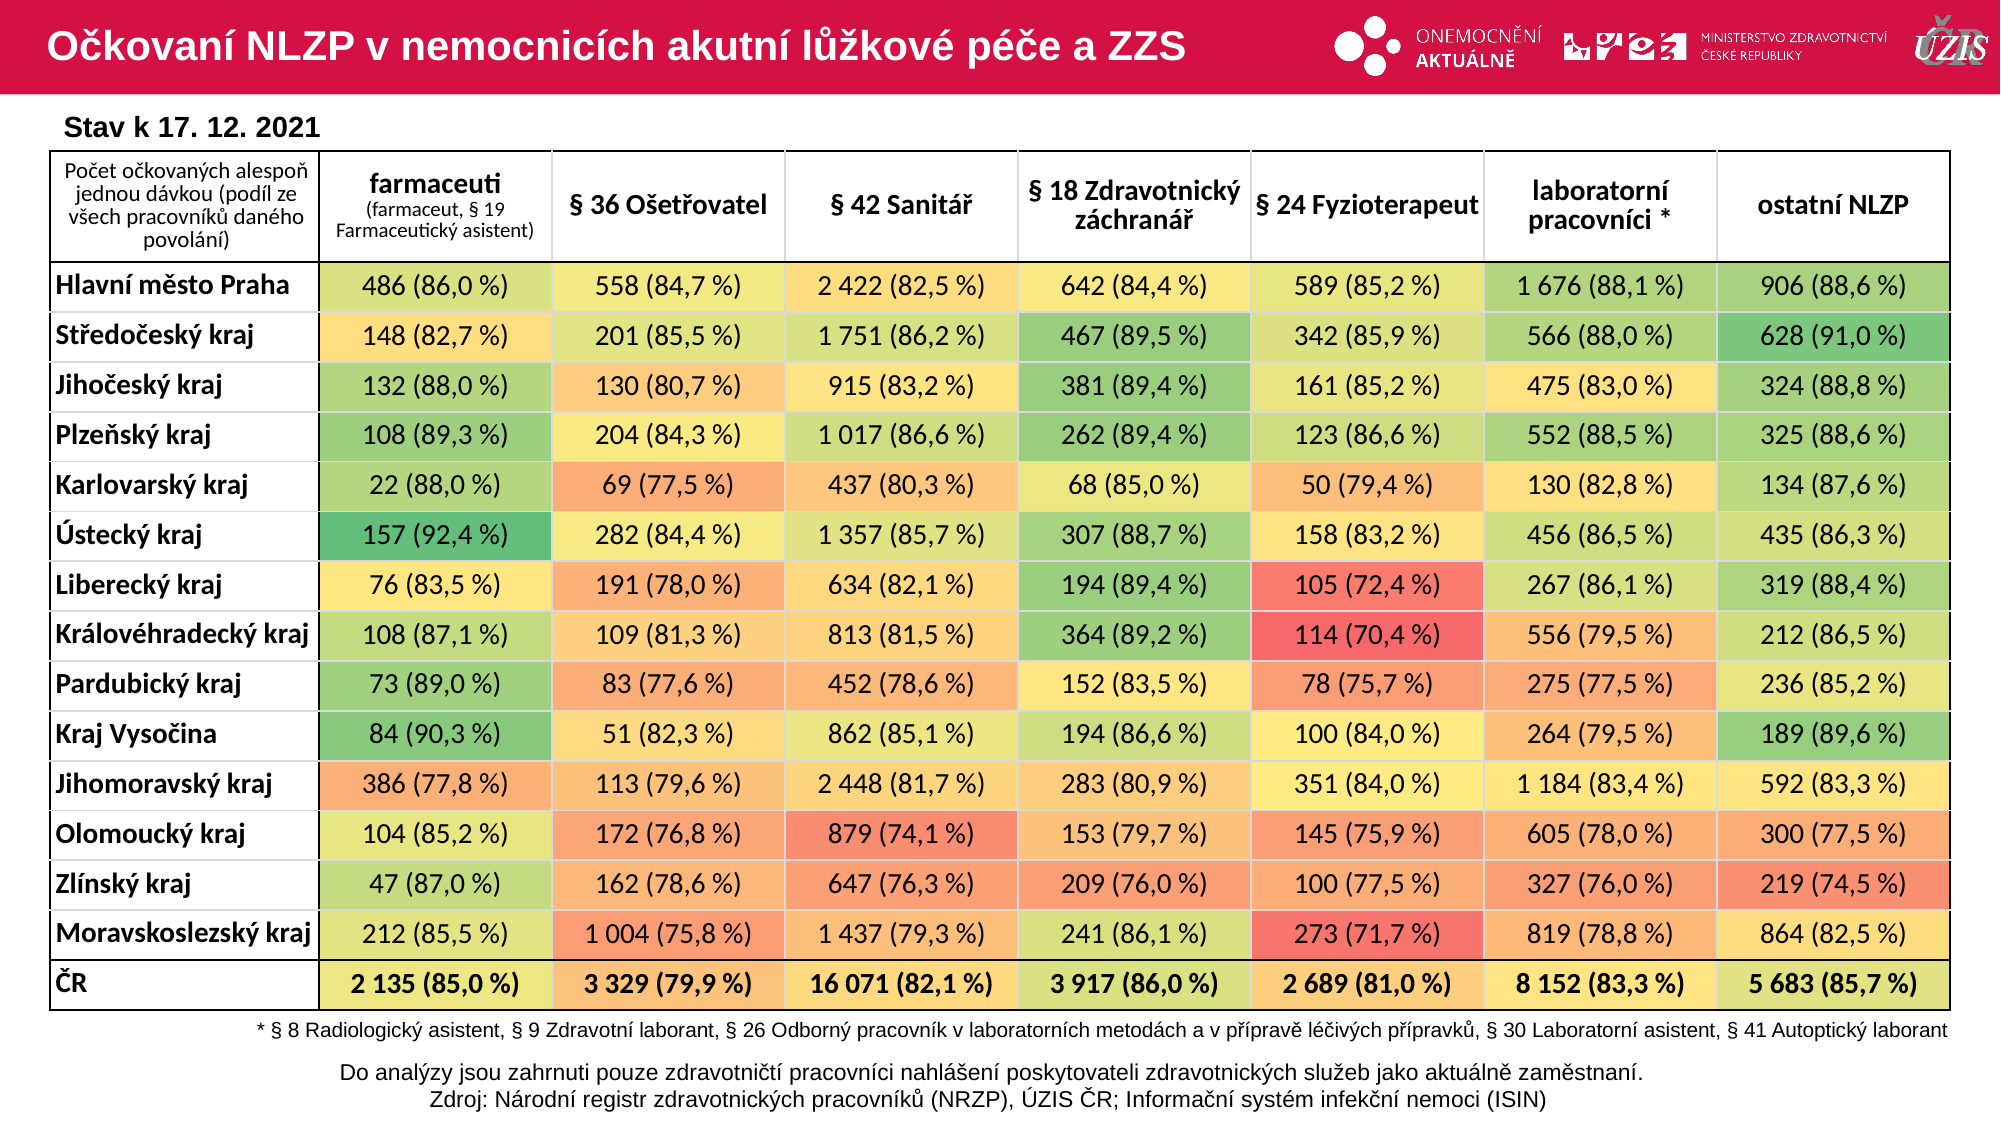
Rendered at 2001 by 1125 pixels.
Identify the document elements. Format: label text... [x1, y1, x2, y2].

table_cell 307 (88,7 %) [1019, 512, 1250, 560]
table_cell 212 (85,5 %) [320, 911, 551, 959]
table_header farmaceuti (farmaceut, § 19 Farmaceutický asistent) [320, 152, 551, 261]
table_cell 204 (84,3 %) [553, 413, 784, 461]
table_cell 456 (86,5 %) [1485, 512, 1716, 560]
picture [1915, 15, 1989, 66]
table_header ostatní NLZP [1718, 152, 1949, 261]
title Očkovaní NLZP v nemocnicích akutní lůžkové péče a ZZS [31, 0, 1350, 95]
table_cell Hlavní město Praha [51, 263, 318, 311]
table_cell 273 (71,7 %) [1252, 911, 1483, 959]
table_cell 105 (72,4 %) [1252, 562, 1483, 610]
table_cell 634 (82,1 %) [786, 562, 1017, 610]
table_cell 647 (76,3 %) [786, 861, 1017, 909]
table_cell 241 (86,1 %) [1019, 911, 1250, 959]
table_cell Středočeský kraj [51, 313, 318, 361]
table_cell 104 (85,2 %) [320, 811, 551, 859]
table_cell 108 (89,3 %) [320, 413, 551, 461]
table_header Počet očkovaných alespoň jednou dávkou (podíl ze všech pracovníků daného povolání) [51, 152, 318, 261]
table_cell 351 (84,0 %) [1252, 762, 1483, 810]
table_cell Jihočeský kraj [51, 363, 318, 411]
table_cell 130 (82,8 %) [1485, 462, 1716, 511]
table_cell Liberecký kraj [51, 562, 318, 610]
table_cell 342 (85,9 %) [1252, 313, 1483, 361]
table_cell 2 448 (81,7 %) [786, 762, 1017, 810]
table_cell 113 (79,6 %) [553, 762, 784, 810]
table_cell 864 (82,5 %) [1718, 911, 1949, 959]
table_cell 556 (79,5 %) [1485, 612, 1716, 660]
table_cell 148 (82,7 %) [320, 313, 551, 361]
table_cell 78 (75,7 %) [1252, 662, 1483, 710]
table_cell 152 (83,5 %) [1019, 662, 1250, 710]
table_cell 1 004 (75,8 %) [553, 911, 784, 959]
table_cell 558 (84,7 %) [553, 263, 784, 311]
table_cell 8 152 (83,3 %) [1485, 961, 1716, 1009]
table_cell Královéhradecký kraj [51, 612, 318, 660]
table_cell 275 (77,5 %) [1485, 662, 1716, 710]
table_cell 2 422 (82,5 %) [786, 263, 1017, 311]
picture [1563, 31, 1888, 60]
table_cell 189 (89,6 %) [1718, 712, 1949, 760]
table_cell 236 (85,2 %) [1718, 662, 1949, 710]
table_cell Olomoucký kraj [51, 811, 318, 859]
table_cell 123 (86,6 %) [1252, 413, 1483, 461]
table_cell 162 (78,6 %) [553, 861, 784, 909]
table_header § 18 Zdravotnický záchranář [1019, 152, 1250, 261]
table_cell 47 (87,0 %) [320, 861, 551, 909]
table_cell Pardubický kraj [51, 662, 318, 710]
table_cell 73 (89,0 %) [320, 662, 551, 710]
table_cell 862 (85,1 %) [786, 712, 1017, 760]
table_cell 1 017 (86,6 %) [786, 413, 1017, 461]
table_cell 3 329 (79,9 %) [553, 961, 784, 1009]
table_cell 819 (78,8 %) [1485, 911, 1716, 959]
table_cell 566 (88,0 %) [1485, 313, 1716, 361]
text_box Stav k 17. 12. 2021 [48, 100, 372, 150]
table_cell Zlínský kraj [51, 861, 318, 909]
table_cell 108 (87,1 %) [320, 612, 551, 660]
table_cell 145 (75,9 %) [1252, 811, 1483, 859]
table_cell Kraj Vysočina [51, 712, 318, 760]
table_cell 209 (76,0 %) [1019, 861, 1250, 909]
table_cell 194 (86,6 %) [1019, 712, 1250, 760]
table_cell Ústecký kraj [51, 512, 318, 560]
table_cell 552 (88,5 %) [1485, 413, 1716, 461]
table_cell 589 (85,2 %) [1252, 263, 1483, 311]
table_cell 437 (80,3 %) [786, 462, 1017, 511]
table_cell Moravskoslezský kraj [51, 911, 318, 959]
table_cell 915 (83,2 %) [786, 363, 1017, 411]
table_cell 475 (83,0 %) [1485, 363, 1716, 411]
table_cell 813 (81,5 %) [786, 612, 1017, 660]
table_cell 435 (86,3 %) [1718, 512, 1949, 560]
table_cell 130 (80,7 %) [553, 363, 784, 411]
table_cell Jihomoravský kraj [51, 762, 318, 810]
table_cell 153 (79,7 %) [1019, 811, 1250, 859]
table_cell 300 (77,5 %) [1718, 811, 1949, 859]
table_cell 264 (79,5 %) [1485, 712, 1716, 760]
table_cell 1 184 (83,4 %) [1485, 762, 1716, 810]
table_cell 161 (85,2 %) [1252, 363, 1483, 411]
table_cell 83 (77,6 %) [553, 662, 784, 710]
table_cell 158 (83,2 %) [1252, 512, 1483, 560]
table_cell 1 357 (85,7 %) [786, 512, 1017, 560]
table_header § 42 Sanitář [786, 152, 1017, 261]
table_cell 22 (88,0 %) [320, 462, 551, 511]
table_cell 2 135 (85,0 %) [320, 961, 551, 1009]
table_cell 262 (89,4 %) [1019, 413, 1250, 461]
table_cell 68 (85,0 %) [1019, 462, 1250, 511]
text_box Do analýzy jsou zahrnuti pouze zdravotničtí pracovníci nahlášení poskytovateli zdravotnických služeb jako aktuálně zaměstnaní. Zdroj: Národní registr zdravotnických pracovníků (NRZP), ÚZIS ČR; Informační systém infekční nemoci (ISIN) [28, 1050, 1957, 1120]
table_header § 24 Fyzioterapeut [1252, 152, 1483, 261]
table_cell Plzeňský kraj [51, 413, 318, 461]
table_cell 325 (88,6 %) [1718, 413, 1949, 461]
table_cell 386 (77,8 %) [320, 762, 551, 810]
table_cell ČR [51, 961, 318, 1009]
table_cell 100 (77,5 %) [1252, 861, 1483, 909]
table_cell 172 (76,8 %) [553, 811, 784, 859]
table_cell 219 (74,5 %) [1718, 861, 1949, 909]
table_cell 486 (86,0 %) [320, 263, 551, 311]
table_cell 69 (77,5 %) [553, 462, 784, 511]
picture [1350, 16, 1542, 76]
table_cell 132 (88,0 %) [320, 363, 551, 411]
table_cell 642 (84,4 %) [1019, 263, 1250, 311]
table_cell 100 (84,0 %) [1252, 712, 1483, 760]
table_cell 16 071 (82,1 %) [786, 961, 1017, 1009]
table_header laboratorní pracovníci * [1485, 152, 1716, 261]
table_cell 452 (78,6 %) [786, 662, 1017, 710]
table_cell 76 (83,5 %) [320, 562, 551, 610]
table_cell 327 (76,0 %) [1485, 861, 1716, 909]
table_cell 191 (78,0 %) [553, 562, 784, 610]
table_cell 605 (78,0 %) [1485, 811, 1716, 859]
table_cell 51 (82,3 %) [553, 712, 784, 760]
table_cell 212 (86,5 %) [1718, 612, 1949, 660]
table_cell 879 (74,1 %) [786, 811, 1017, 859]
table_cell 467 (89,5 %) [1019, 313, 1250, 361]
table_cell 1 751 (86,2 %) [786, 313, 1017, 361]
table_cell Karlovarský kraj [51, 462, 318, 511]
table_cell 1 437 (79,3 %) [786, 911, 1017, 959]
table_cell 134 (87,6 %) [1718, 462, 1949, 511]
table_cell 50 (79,4 %) [1252, 462, 1483, 511]
table_cell 324 (88,8 %) [1718, 363, 1949, 411]
table_cell 282 (84,4 %) [553, 512, 784, 560]
table_cell 5 683 (85,7 %) [1718, 961, 1949, 1009]
table_cell 906 (88,6 %) [1718, 263, 1949, 311]
table_cell 319 (88,4 %) [1718, 562, 1949, 610]
table_cell 364 (89,2 %) [1019, 612, 1250, 660]
table_cell 114 (70,4 %) [1252, 612, 1483, 660]
table_cell 109 (81,3 %) [553, 612, 784, 660]
table_cell 3 917 (86,0 %) [1019, 961, 1250, 1009]
table_cell 157 (92,4 %) [320, 512, 551, 560]
table_cell 381 (89,4 %) [1019, 363, 1250, 411]
table_cell 1 676 (88,1 %) [1485, 263, 1716, 311]
table_cell 2 689 (81,0 %) [1252, 961, 1483, 1009]
table_cell 194 (89,4 %) [1019, 562, 1250, 610]
table_cell 267 (86,1 %) [1485, 562, 1716, 610]
table_cell 84 (90,3 %) [320, 712, 551, 760]
table_cell 628 (91,0 %) [1718, 313, 1949, 361]
table_cell 201 (85,5 %) [553, 313, 784, 361]
text_box * § 8 Radiologický asistent, § 9 Zdravotní laborant, § 26 Odborný pracovník v laboratorních metodách a v přípravě léčivých přípravků, § 30 Laboratorní asistent, § 41 Autoptický laborant [242, 1009, 1972, 1049]
table_cell 592 (83,3 %) [1718, 762, 1949, 810]
table_header § 36 Ošetřovatel [553, 152, 784, 261]
table_cell 283 (80,9 %) [1019, 762, 1250, 810]
